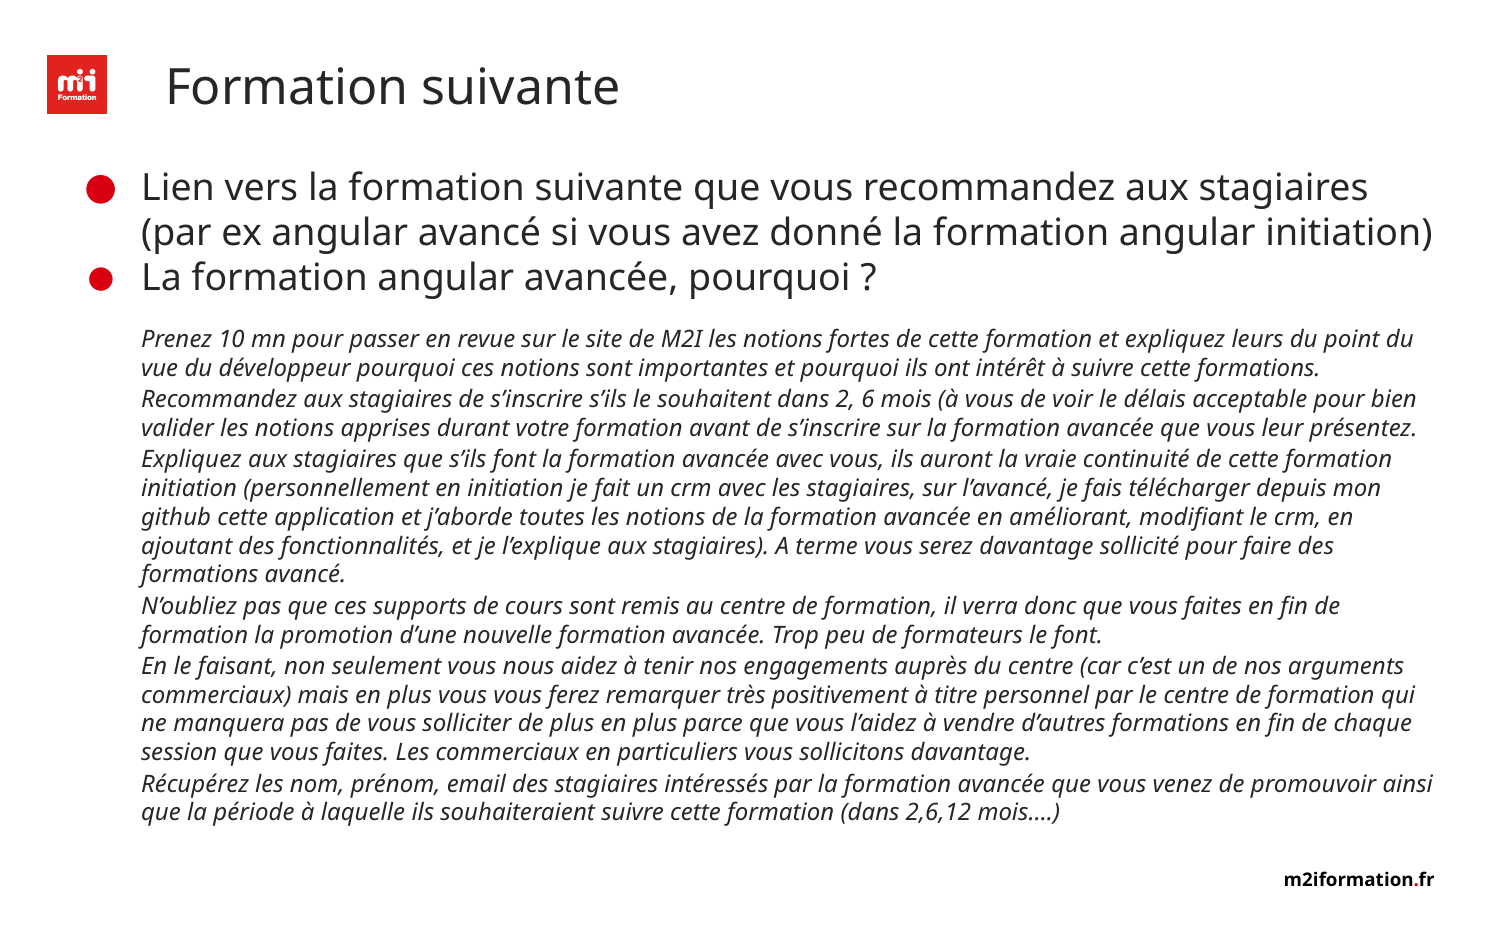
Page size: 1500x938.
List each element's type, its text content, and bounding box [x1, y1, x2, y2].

picture [47, 55, 107, 114]
list Lien vers la formation suivante que vous recommandez aux stagiaires (par ex angular avancé si vous avez donné la formation angular initiation) La formation angular avancée, pourquoi ? Prenez 10 mn pour passer en revue sur le site de M2I les notions fortes de cette formation et expliquez leurs du point du vue du développeur pourquoi ces notions sont importantes et pourquoi ils ont intérêt à suivre cette formations. Recommandez aux stagiaires de s’inscrire s’ils le souhaitent dans 2, 6 mois (à vous de voir le délais acceptable pour bien valider les notions apprises durant votre formation avant de s’inscrire sur la formation avancée que vous leur présentez. Expliquez aux stagiaires que s’ils font la formation avancée avec vous, ils auront la vraie continuité de cette formation initiation (personnellement en initiation je fait un crm avec les stagiaires, sur l’avancé, je fais télécharger depuis mon github cette application et j’aborde toutes les notions de la formation avancée en améliorant, modifiant le crm, en ajoutant des fonctionnalités, et je l’explique aux stagiaires). A terme vous serez davantage sollicité pour faire des formations avancé. N’oubliez pas que ces supports de cours sont remis au centre de formation, il verra donc que vous faites en fin de formation la promotion d’une nouvelle formation avancée. Trop peu de formateurs le font. En le faisant, non seulement vous nous aidez à tenir nos engagements auprès du centre (car c’est un de nos arguments commerciaux) mais en plus vous vous ferez remarquer très positivement à titre personnel par le centre de formation qui ne manquera pas de vous solliciter de plus en plus parce que vous l’aidez à vendre d’autres formations en fin de chaque session que vous faites. Les commerciaux en particuliers vous sollicitons davantage. Récupérez les nom, prénom, email des stagiaires intéressés par la formation avancée que vous venez de promouvoir ainsi que la période à laquelle ils souhaiteraient suivre cette formation (dans 2,6,12 mois….) [49, 155, 1451, 859]
title Formation suivante [150, 45, 1451, 124]
